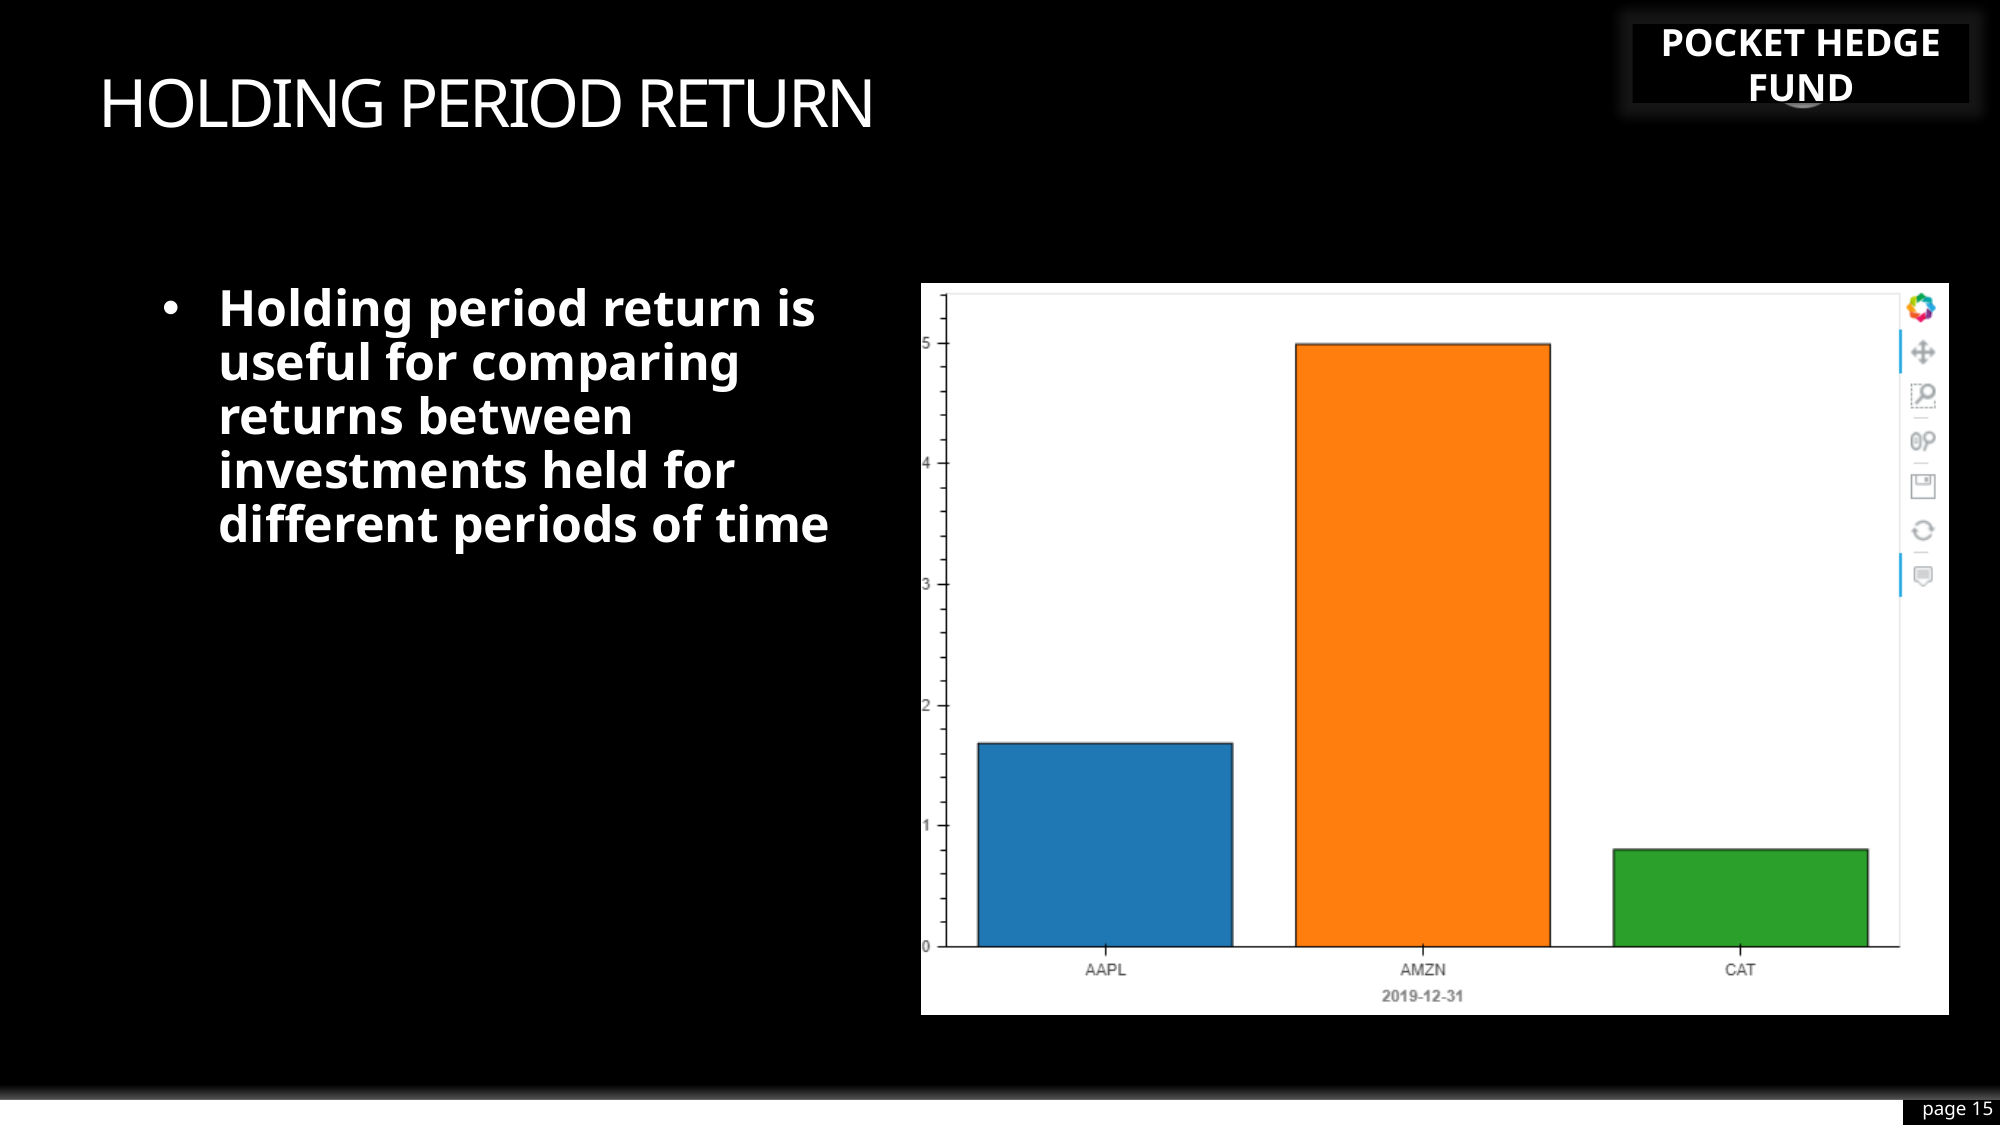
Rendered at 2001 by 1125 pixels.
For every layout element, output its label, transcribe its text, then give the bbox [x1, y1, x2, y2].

picture [921, 283, 1949, 1015]
slide_number page 15 [1903, 1096, 1994, 1123]
text_box POCKET HEDGE FUND [1632, 23, 1970, 104]
title HOLDING PERIOD RETURN [98, 70, 1735, 142]
list Holding period return is useful for comparing returns between investments held for different periods of time [162, 283, 917, 1009]
